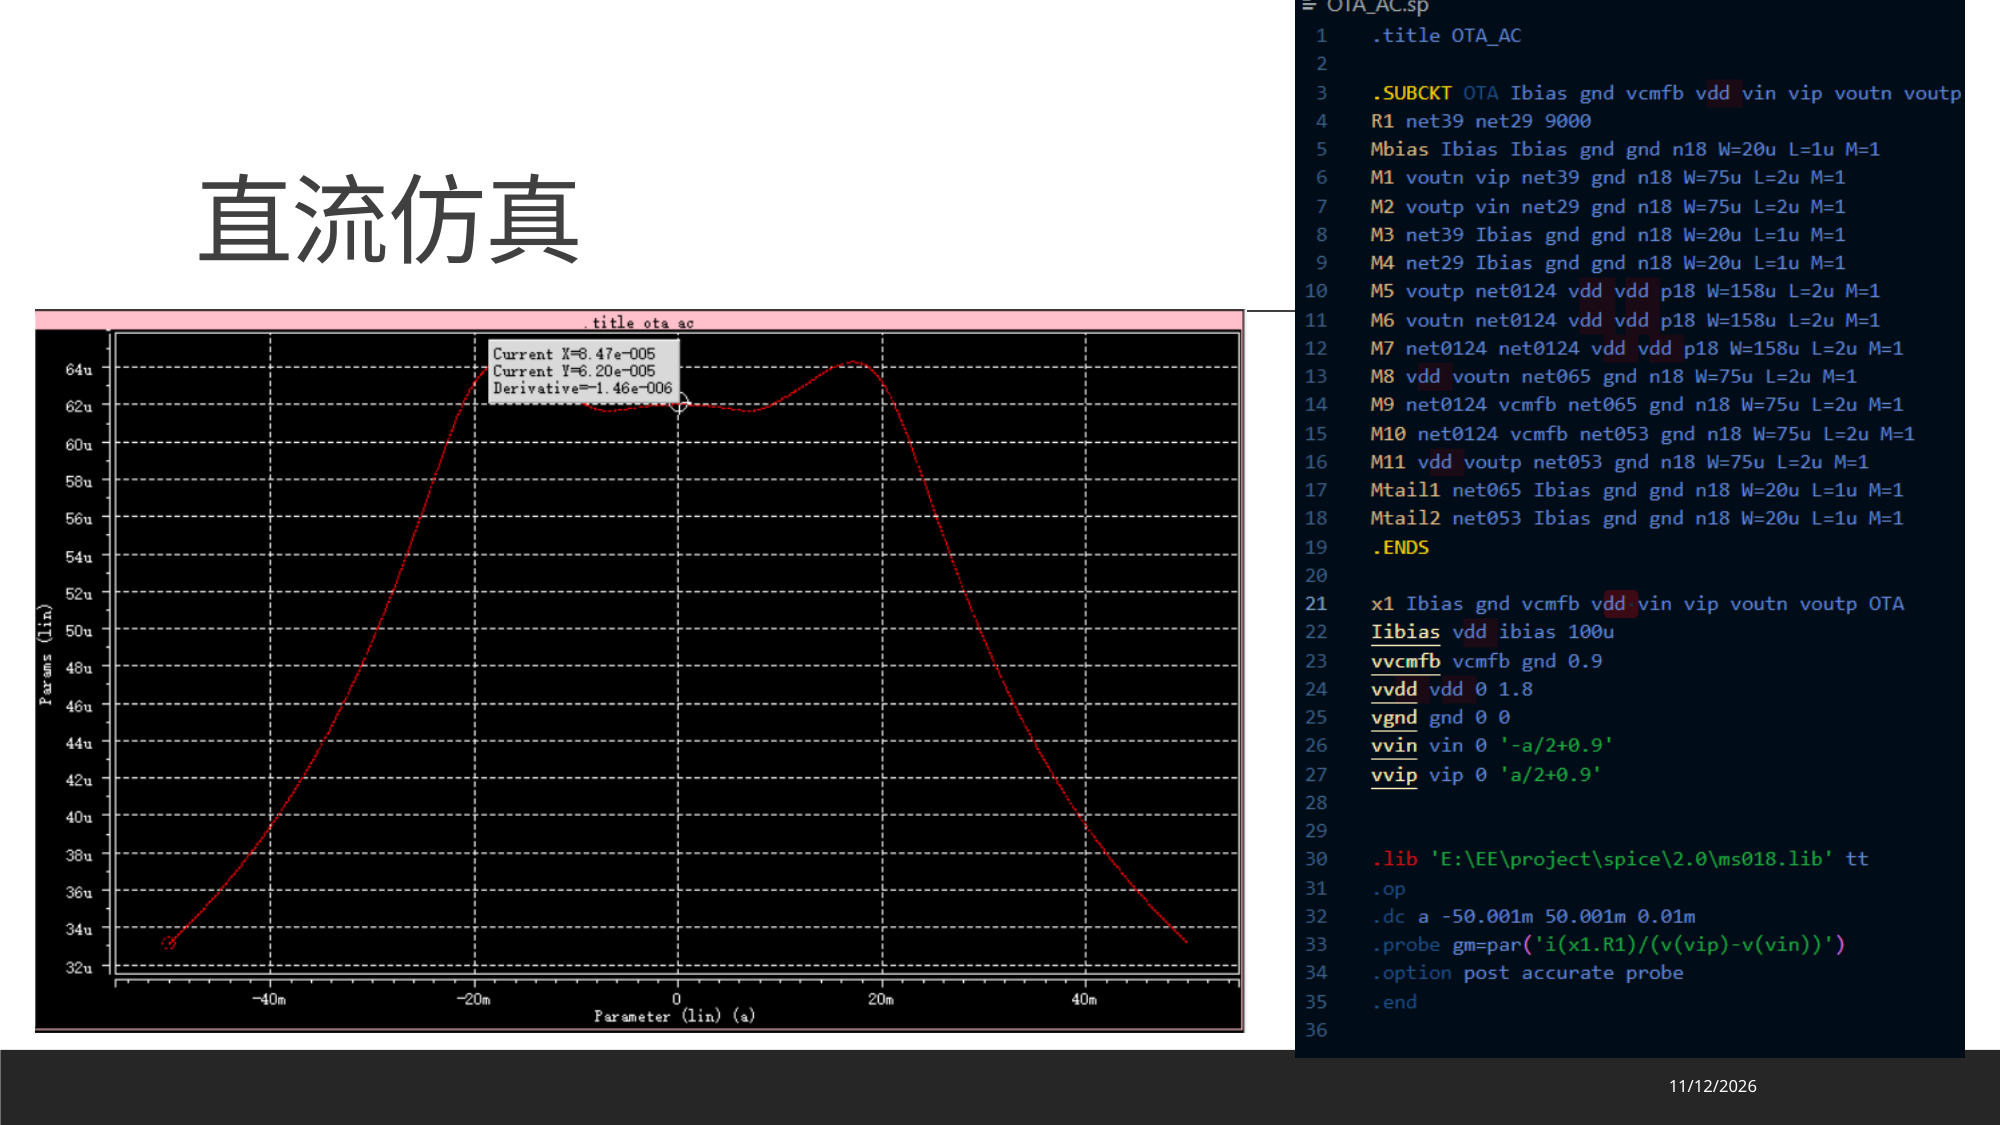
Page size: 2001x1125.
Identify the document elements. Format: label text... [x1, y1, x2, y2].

title 直流仿真 [180, 47, 1291, 285]
picture [1294, 0, 1965, 1059]
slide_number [1348, 1066, 1773, 1118]
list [35, 309, 1248, 1034]
